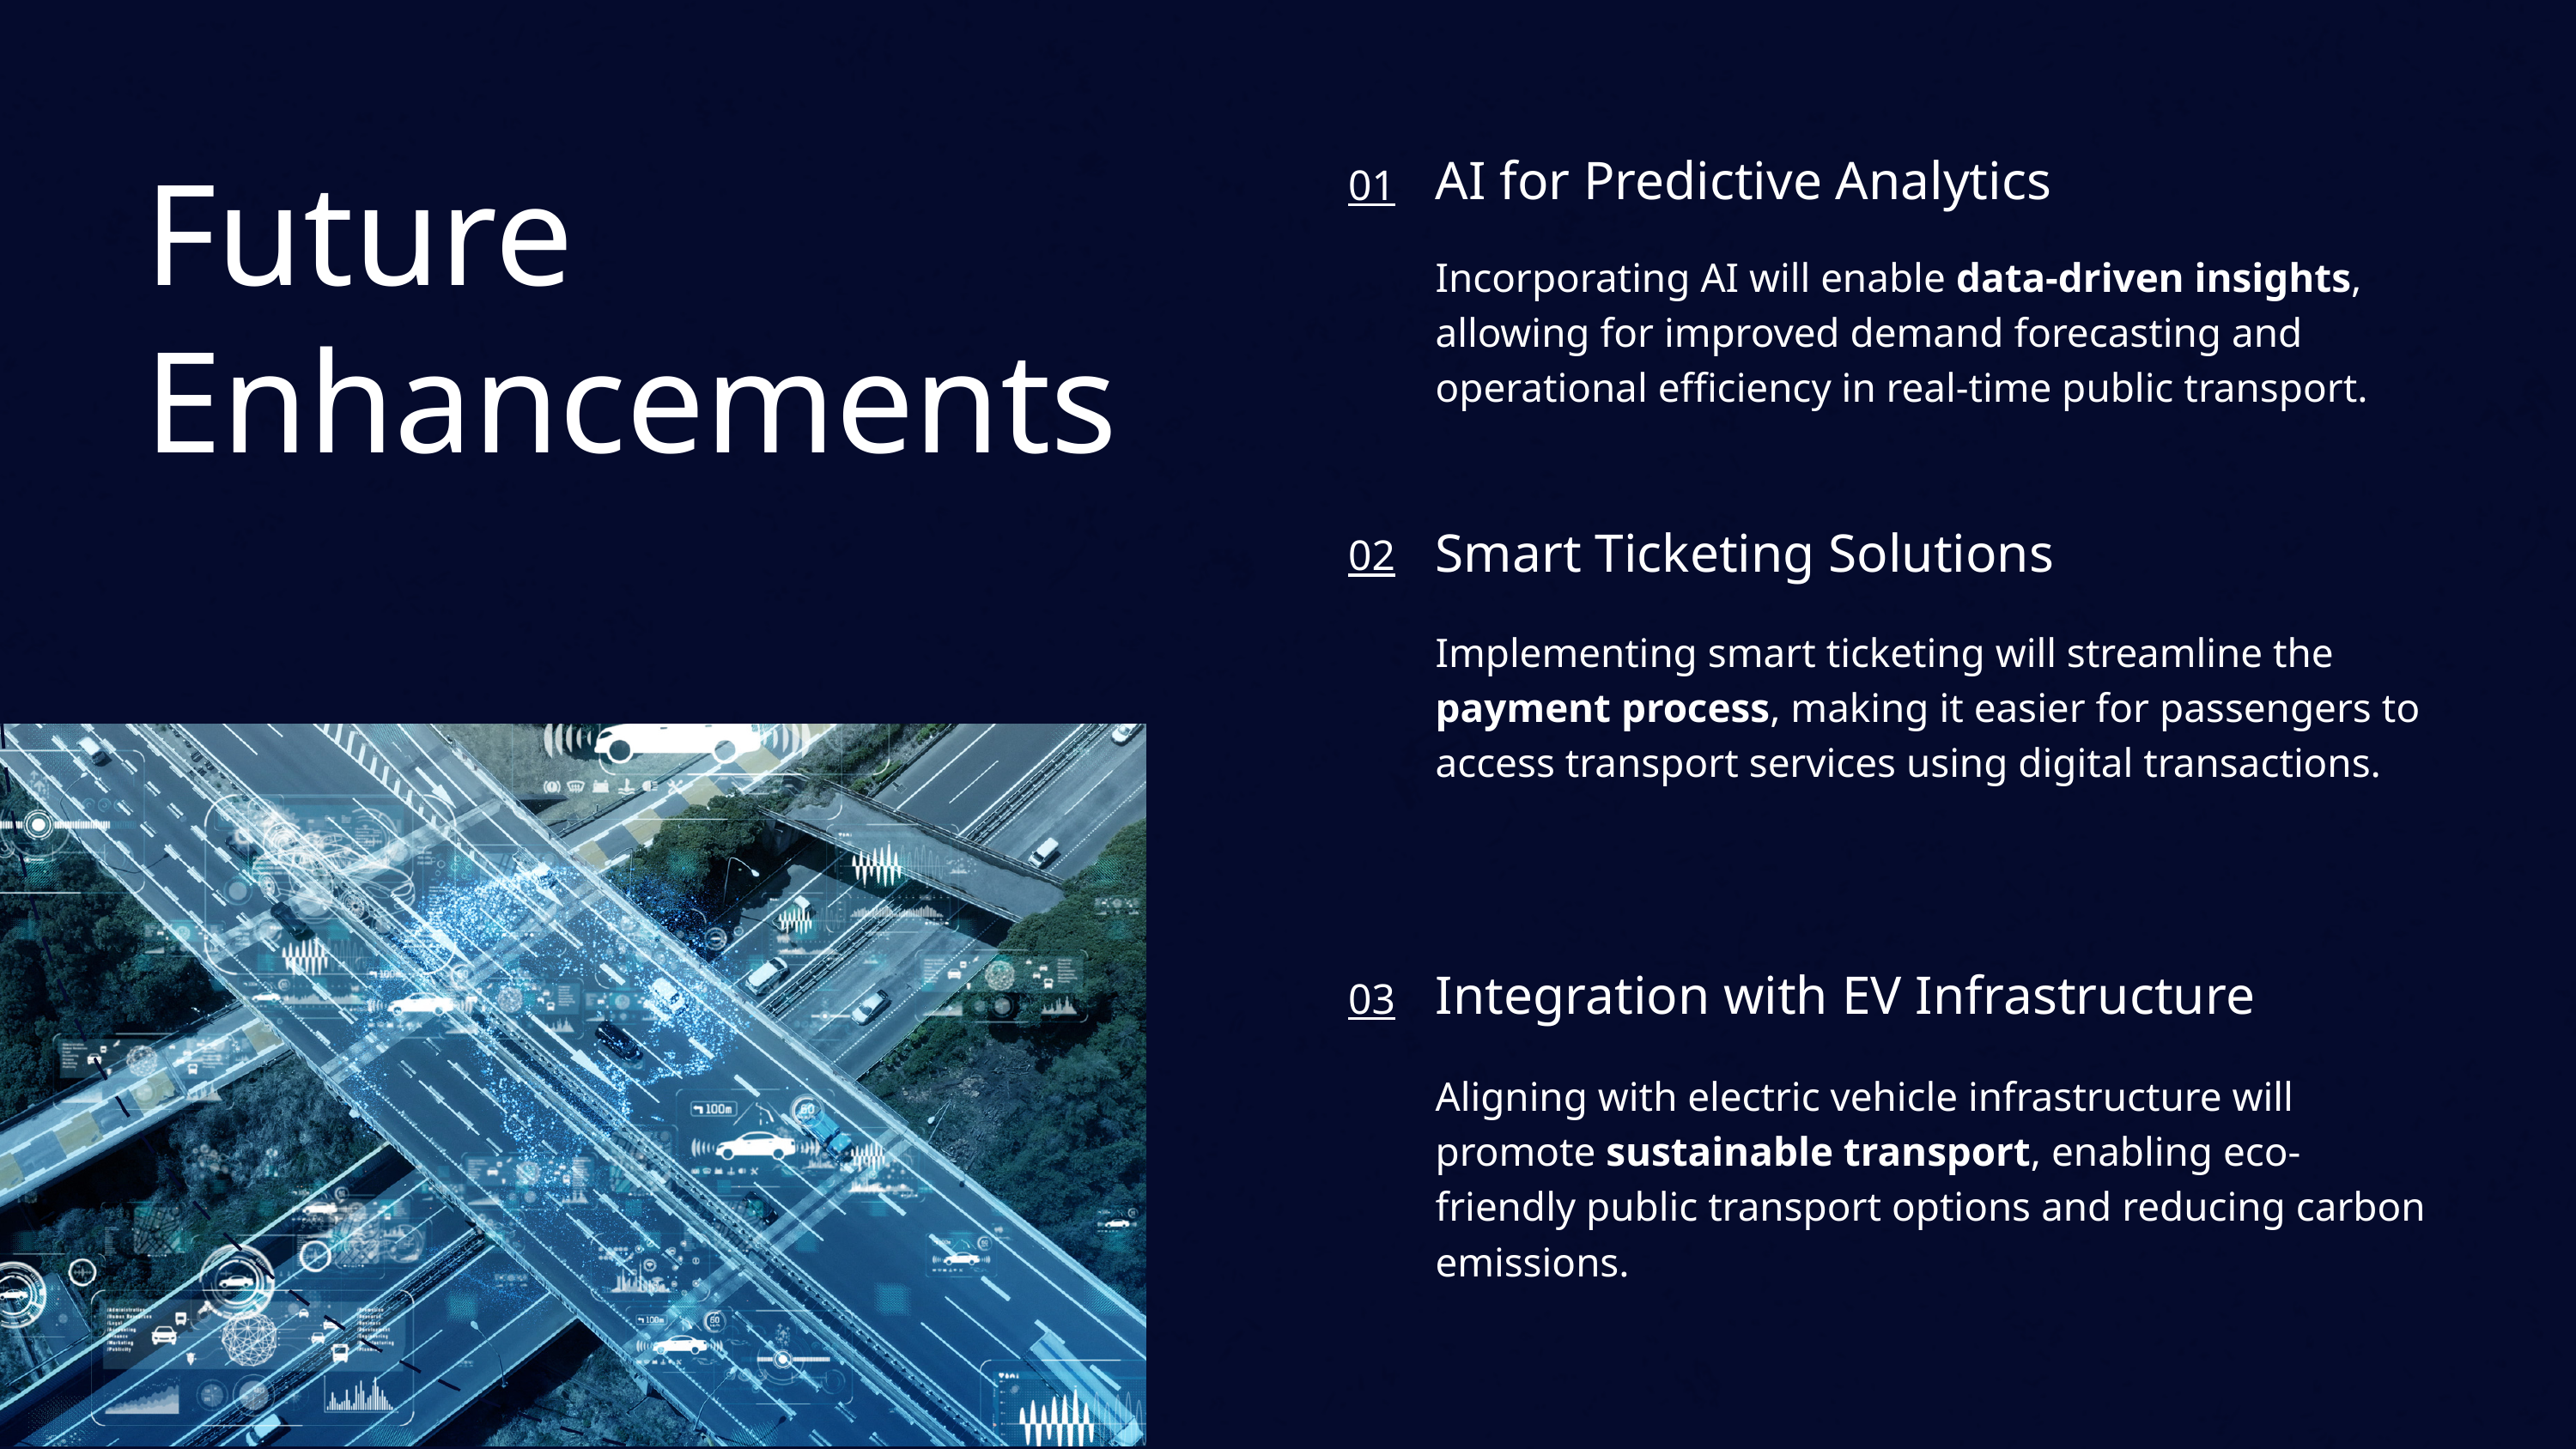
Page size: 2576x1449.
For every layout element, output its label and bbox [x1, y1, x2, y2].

text_box [1435, 517, 2432, 837]
text_box [1435, 144, 2432, 407]
text_box [1435, 959, 2432, 1281]
text_box [0, 724, 1147, 1446]
text_box [0, 0, 2576, 1449]
